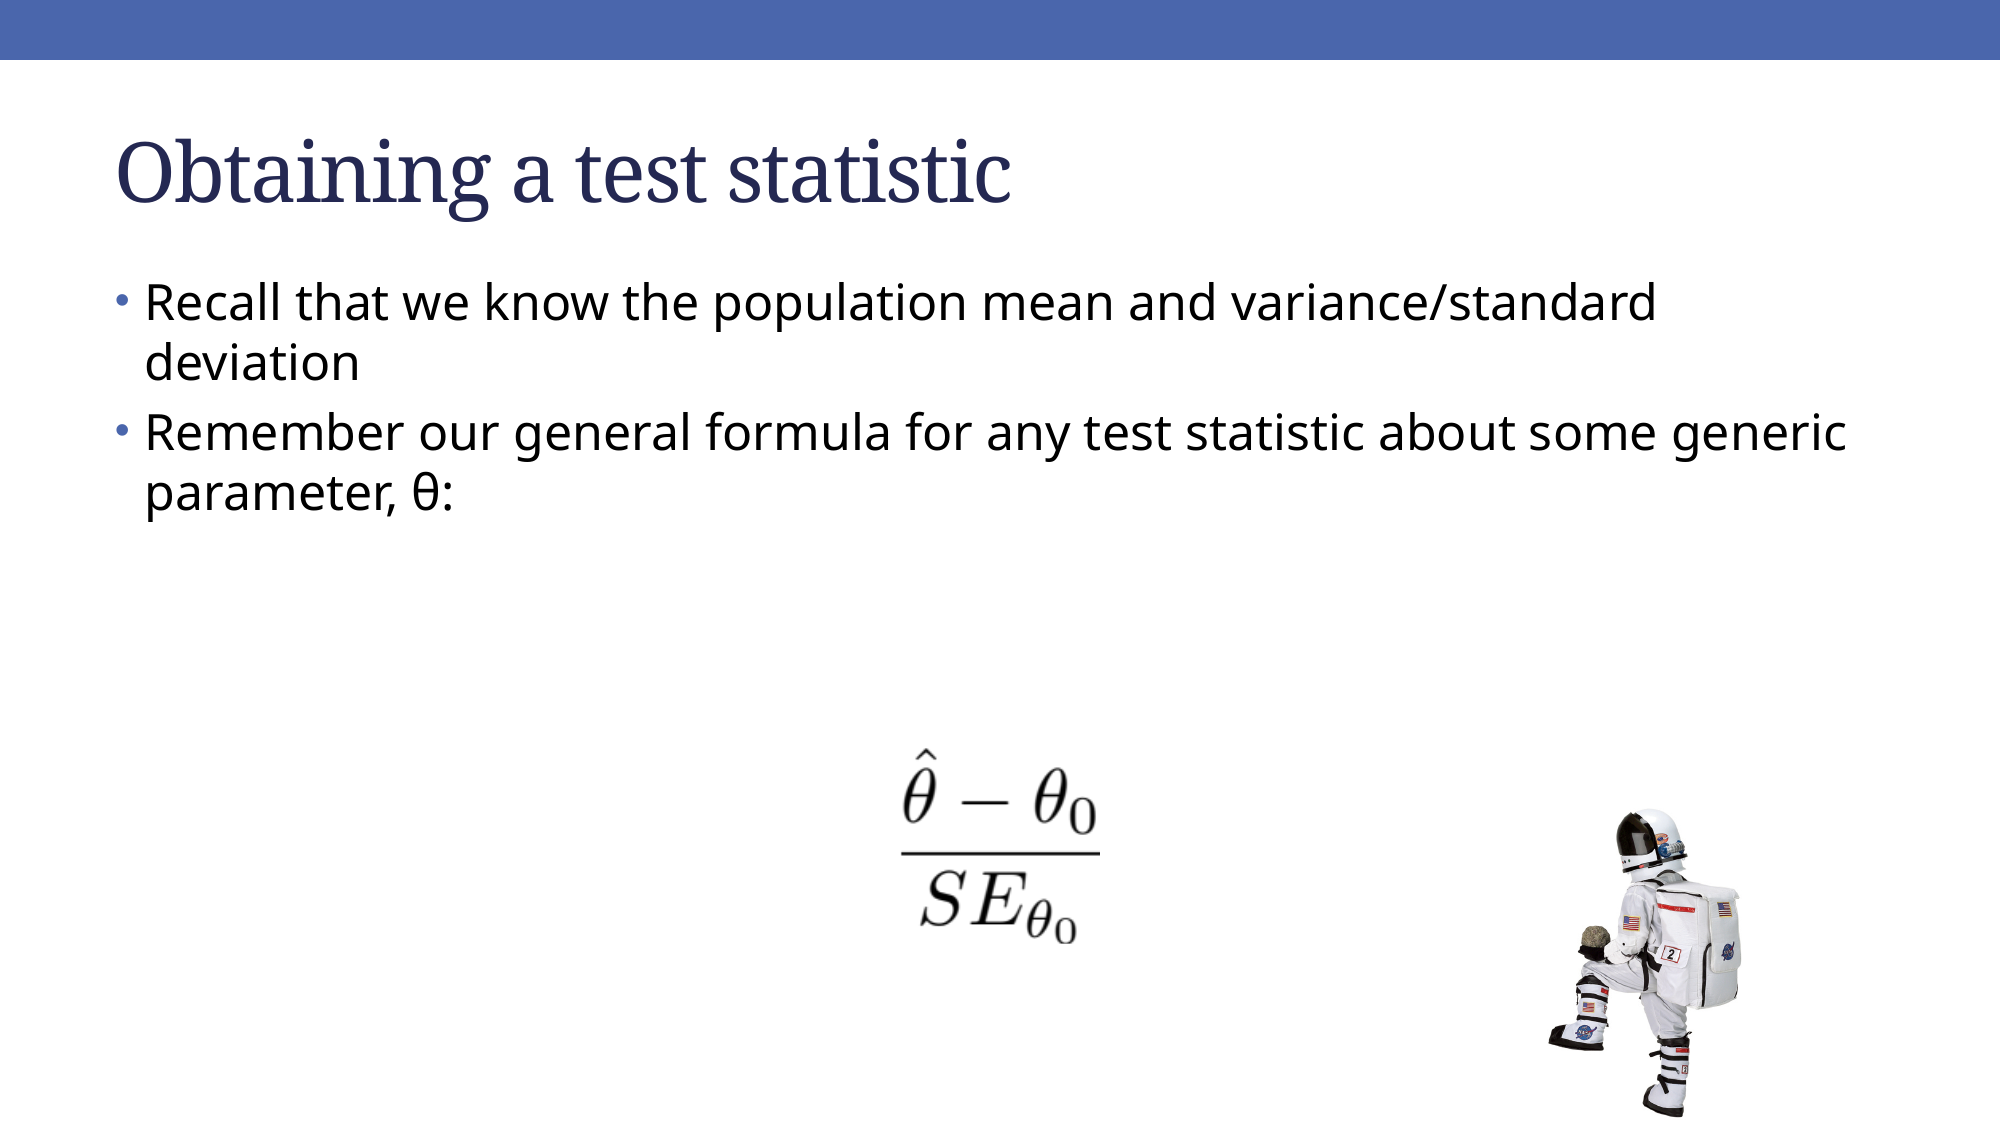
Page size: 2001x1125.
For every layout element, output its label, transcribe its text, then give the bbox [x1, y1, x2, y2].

title Obtaining a test statistic [99, 87, 1900, 250]
picture [899, 747, 1101, 944]
list Recall that we know the population mean and variance/standard deviation Remember our general formula for any test statistic about some generic parameter, θ: [99, 262, 1900, 1063]
picture [1534, 799, 1751, 1125]
